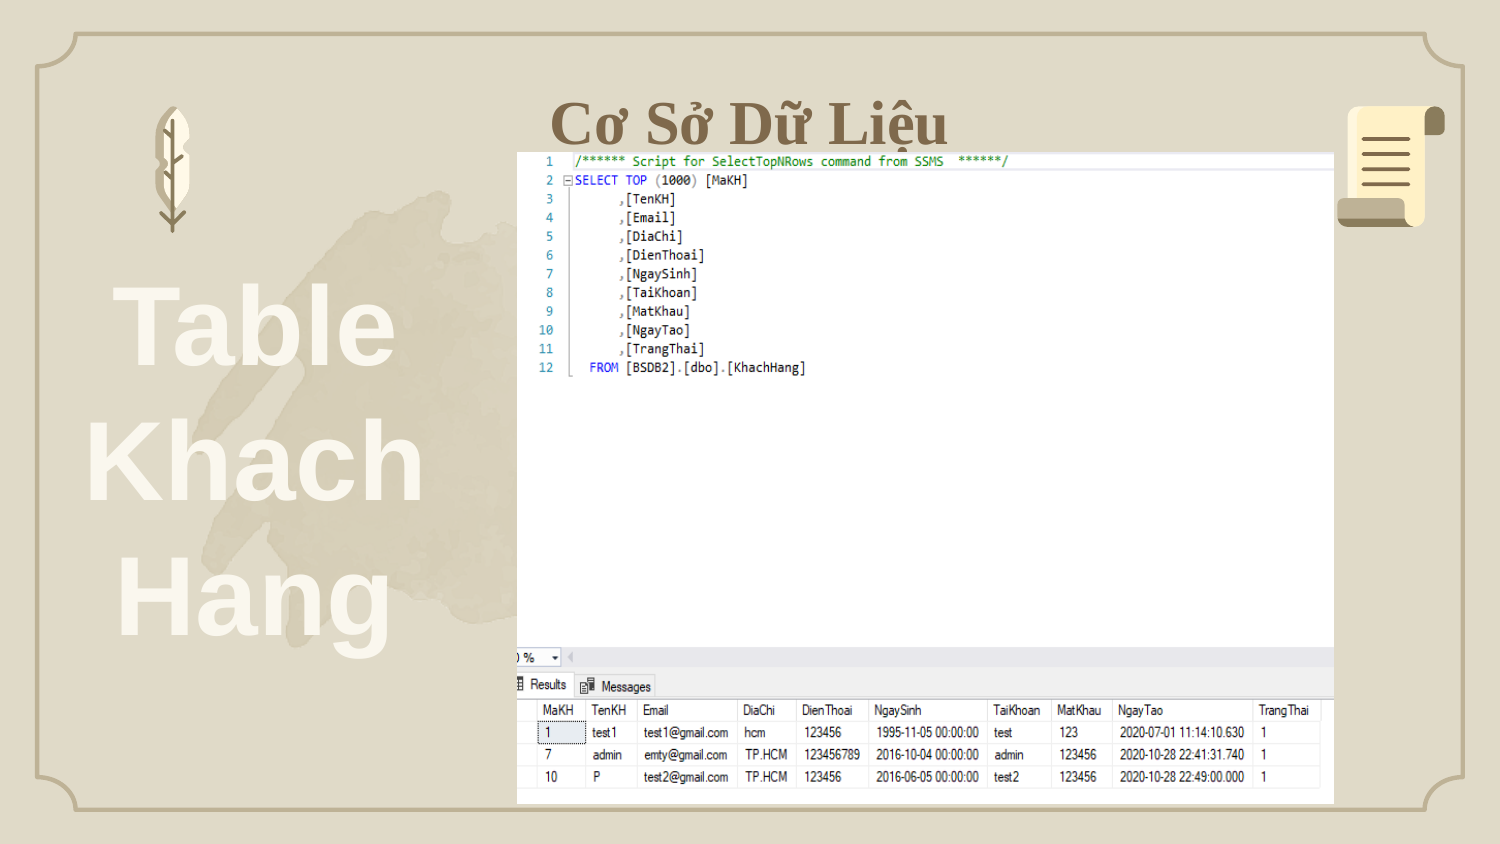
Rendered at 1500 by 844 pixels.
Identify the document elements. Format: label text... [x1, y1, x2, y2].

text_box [155, 106, 190, 234]
title Cơ Sở Dữ Liệu [117, 89, 1383, 150]
picture [517, 151, 1335, 804]
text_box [1337, 106, 1446, 227]
text_box Table KhachHang [59, 245, 452, 666]
